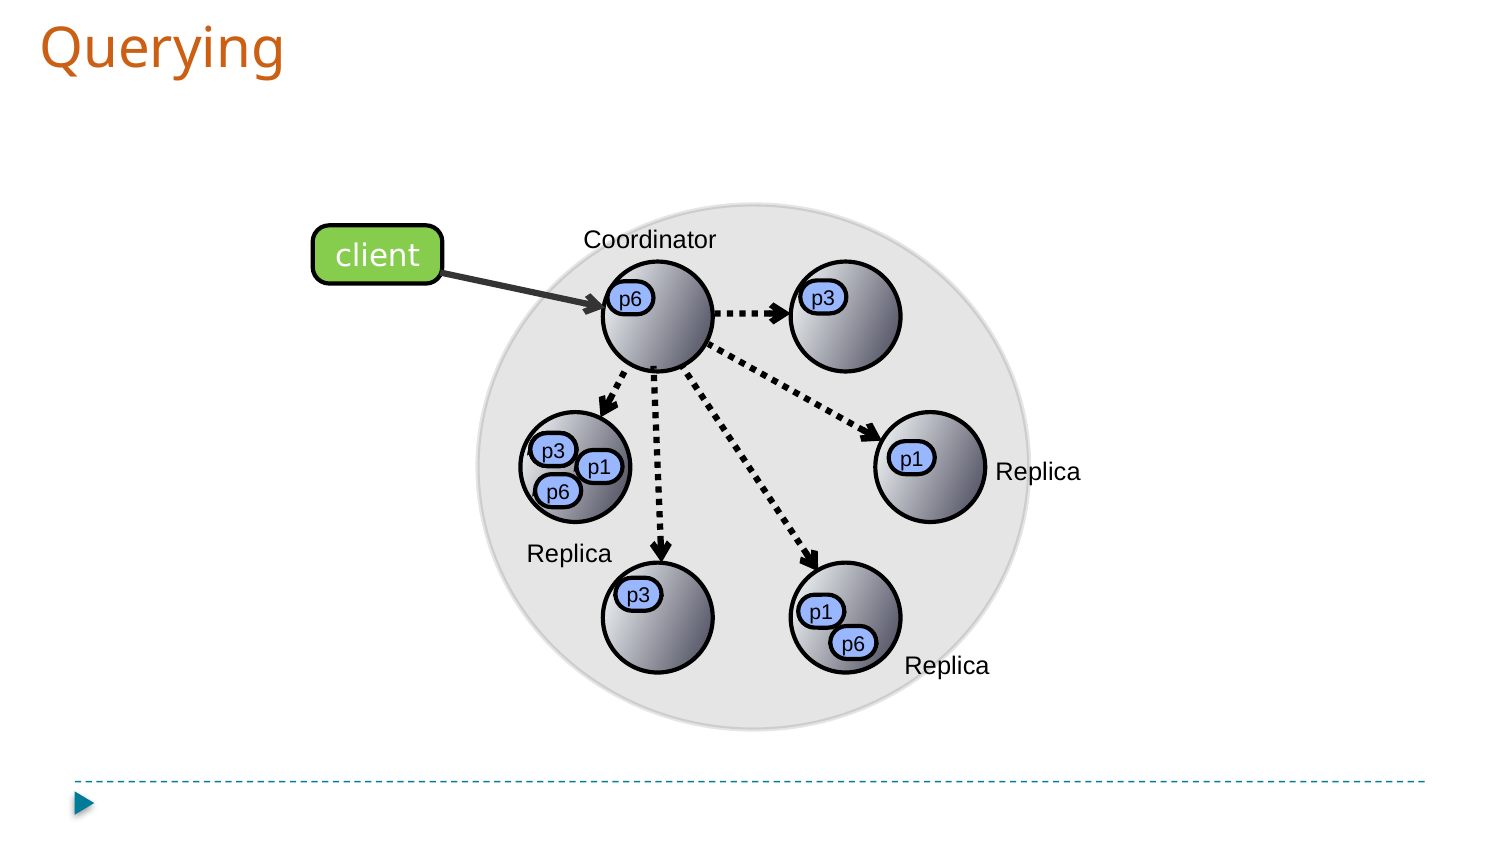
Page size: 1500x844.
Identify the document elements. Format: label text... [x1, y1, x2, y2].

text_box Replica [516, 531, 623, 573]
text_box [804, 555, 819, 572]
text_box p3 [615, 577, 662, 611]
text_box [653, 547, 669, 563]
text_box p3 [800, 280, 847, 314]
text_box p3 [530, 433, 577, 467]
text_box Replica [894, 644, 1001, 685]
text_box [600, 401, 614, 418]
text_box [875, 412, 985, 522]
text_box p6 [830, 625, 877, 659]
text_box [477, 204, 1029, 730]
text_box Coordinator [573, 218, 728, 260]
text_box [440, 272, 605, 312]
text_box p1 [576, 449, 623, 484]
text_box p6 [607, 281, 654, 315]
text_box [776, 306, 791, 321]
text_box [520, 412, 631, 522]
text_box [602, 261, 713, 372]
text_box client [312, 225, 443, 284]
text_box [863, 427, 882, 441]
text_box p1 [798, 594, 845, 628]
text_box [602, 562, 713, 673]
text_box Querying [28, 6, 1257, 92]
text_box p1 [888, 441, 935, 475]
text_box [790, 261, 901, 372]
text_box [790, 562, 901, 673]
text_box p6 [535, 474, 582, 508]
text_box Replica [985, 449, 1092, 491]
